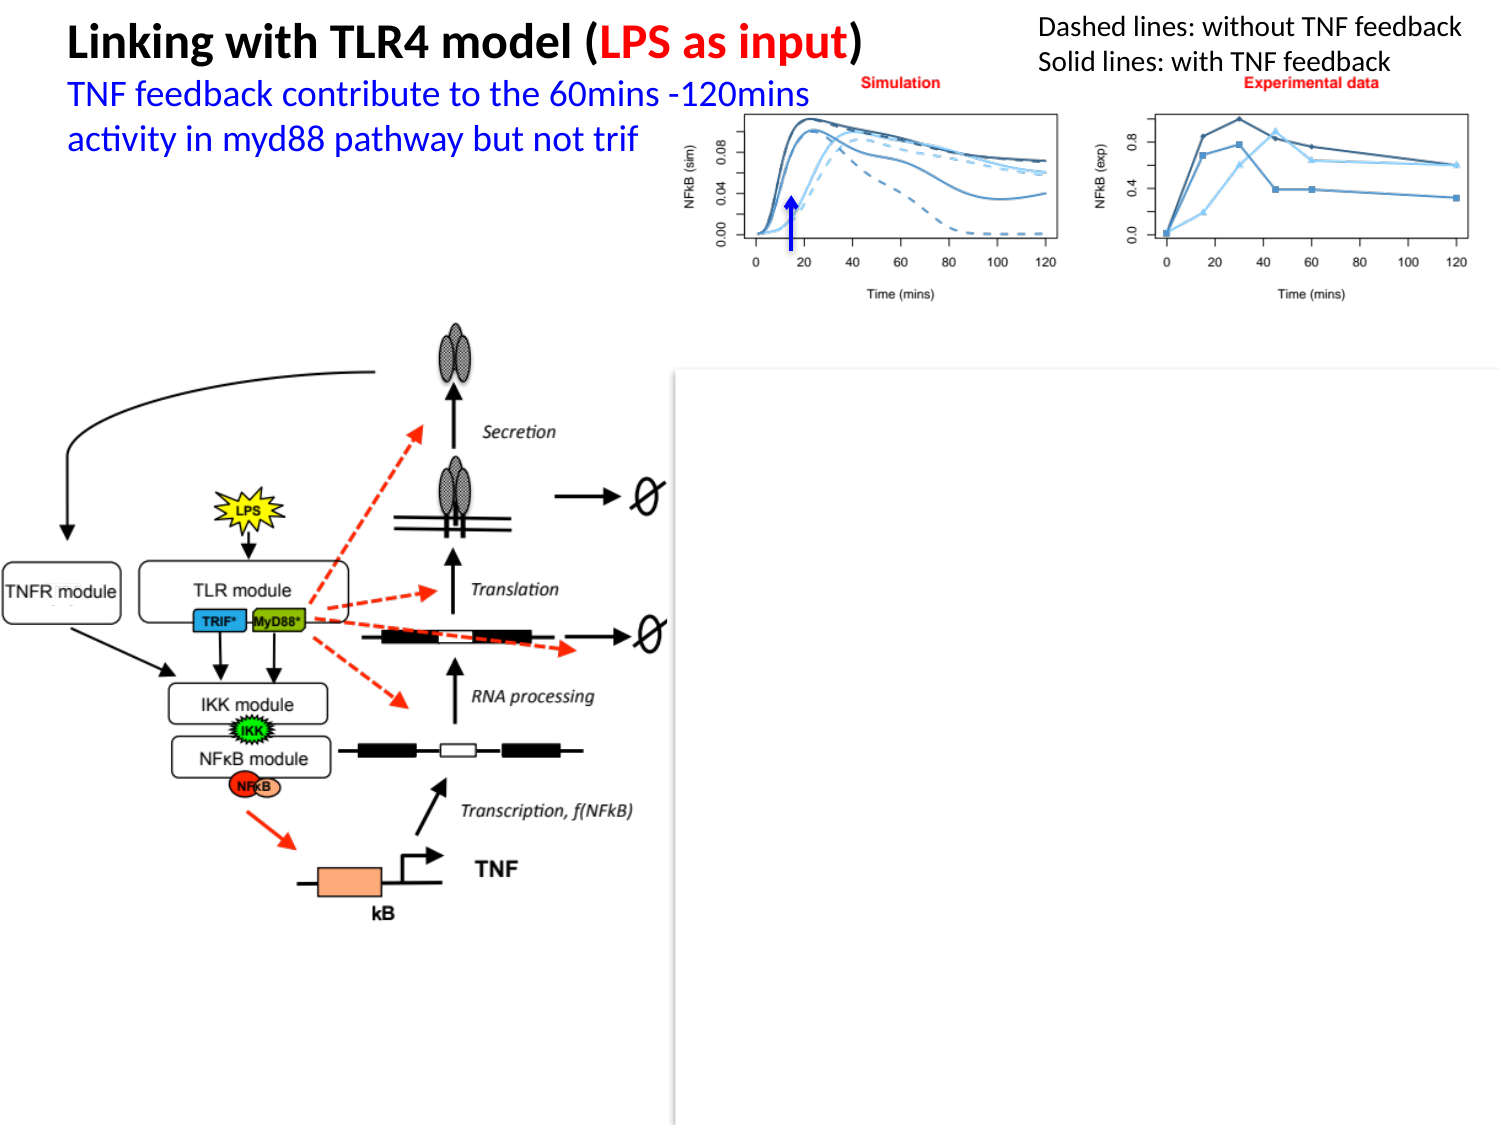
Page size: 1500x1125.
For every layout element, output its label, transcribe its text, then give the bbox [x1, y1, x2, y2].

text_box Linking with TLR4 model (LPS as input) TNF feedback contribute to the 60mins -120mins activity in myd88 pathway but not trif [52, 1, 896, 227]
text_box Dashed lines: without TNF feedback Solid lines: with TNF feedback [1023, 0, 1478, 23]
picture [0, 24, 1500, 1125]
